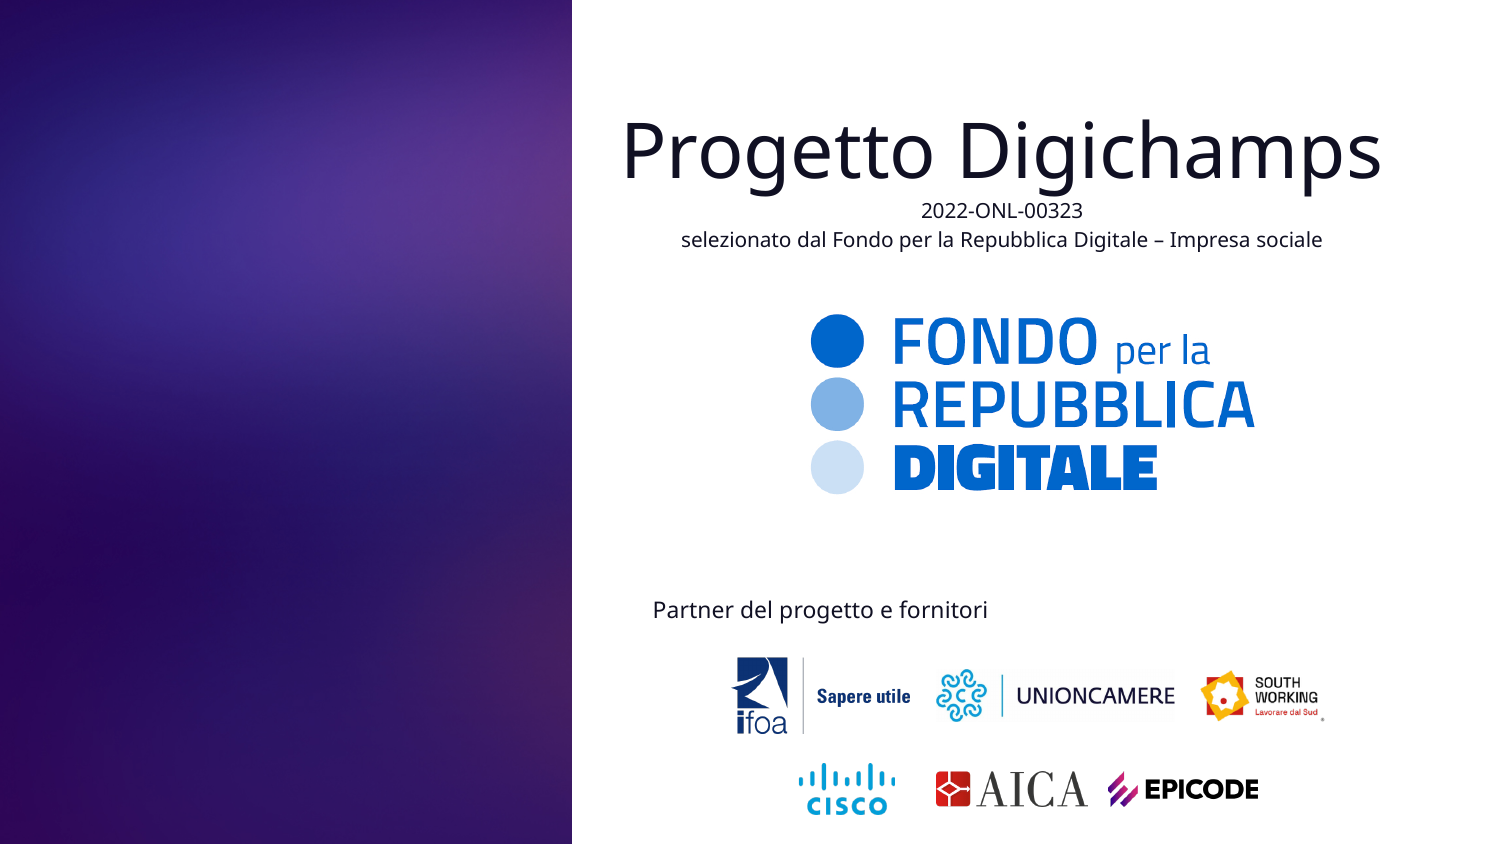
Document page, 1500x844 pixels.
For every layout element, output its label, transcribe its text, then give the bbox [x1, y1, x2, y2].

picture [798, 763, 895, 815]
picture [874, 802, 882, 810]
picture [935, 771, 1088, 808]
text_box Progetto Digichamps 2022-ONL-00323 selezionato dal Fondo per la Repubblica Digitale – Impresa sociale [576, 73, 1432, 628]
picture [1108, 771, 1258, 808]
text_box Partner del progetto e fornitori [637, 582, 1224, 638]
picture [770, 287, 1286, 520]
picture [731, 650, 911, 741]
picture [0, 0, 573, 844]
picture [1200, 669, 1325, 722]
picture [935, 669, 1175, 722]
